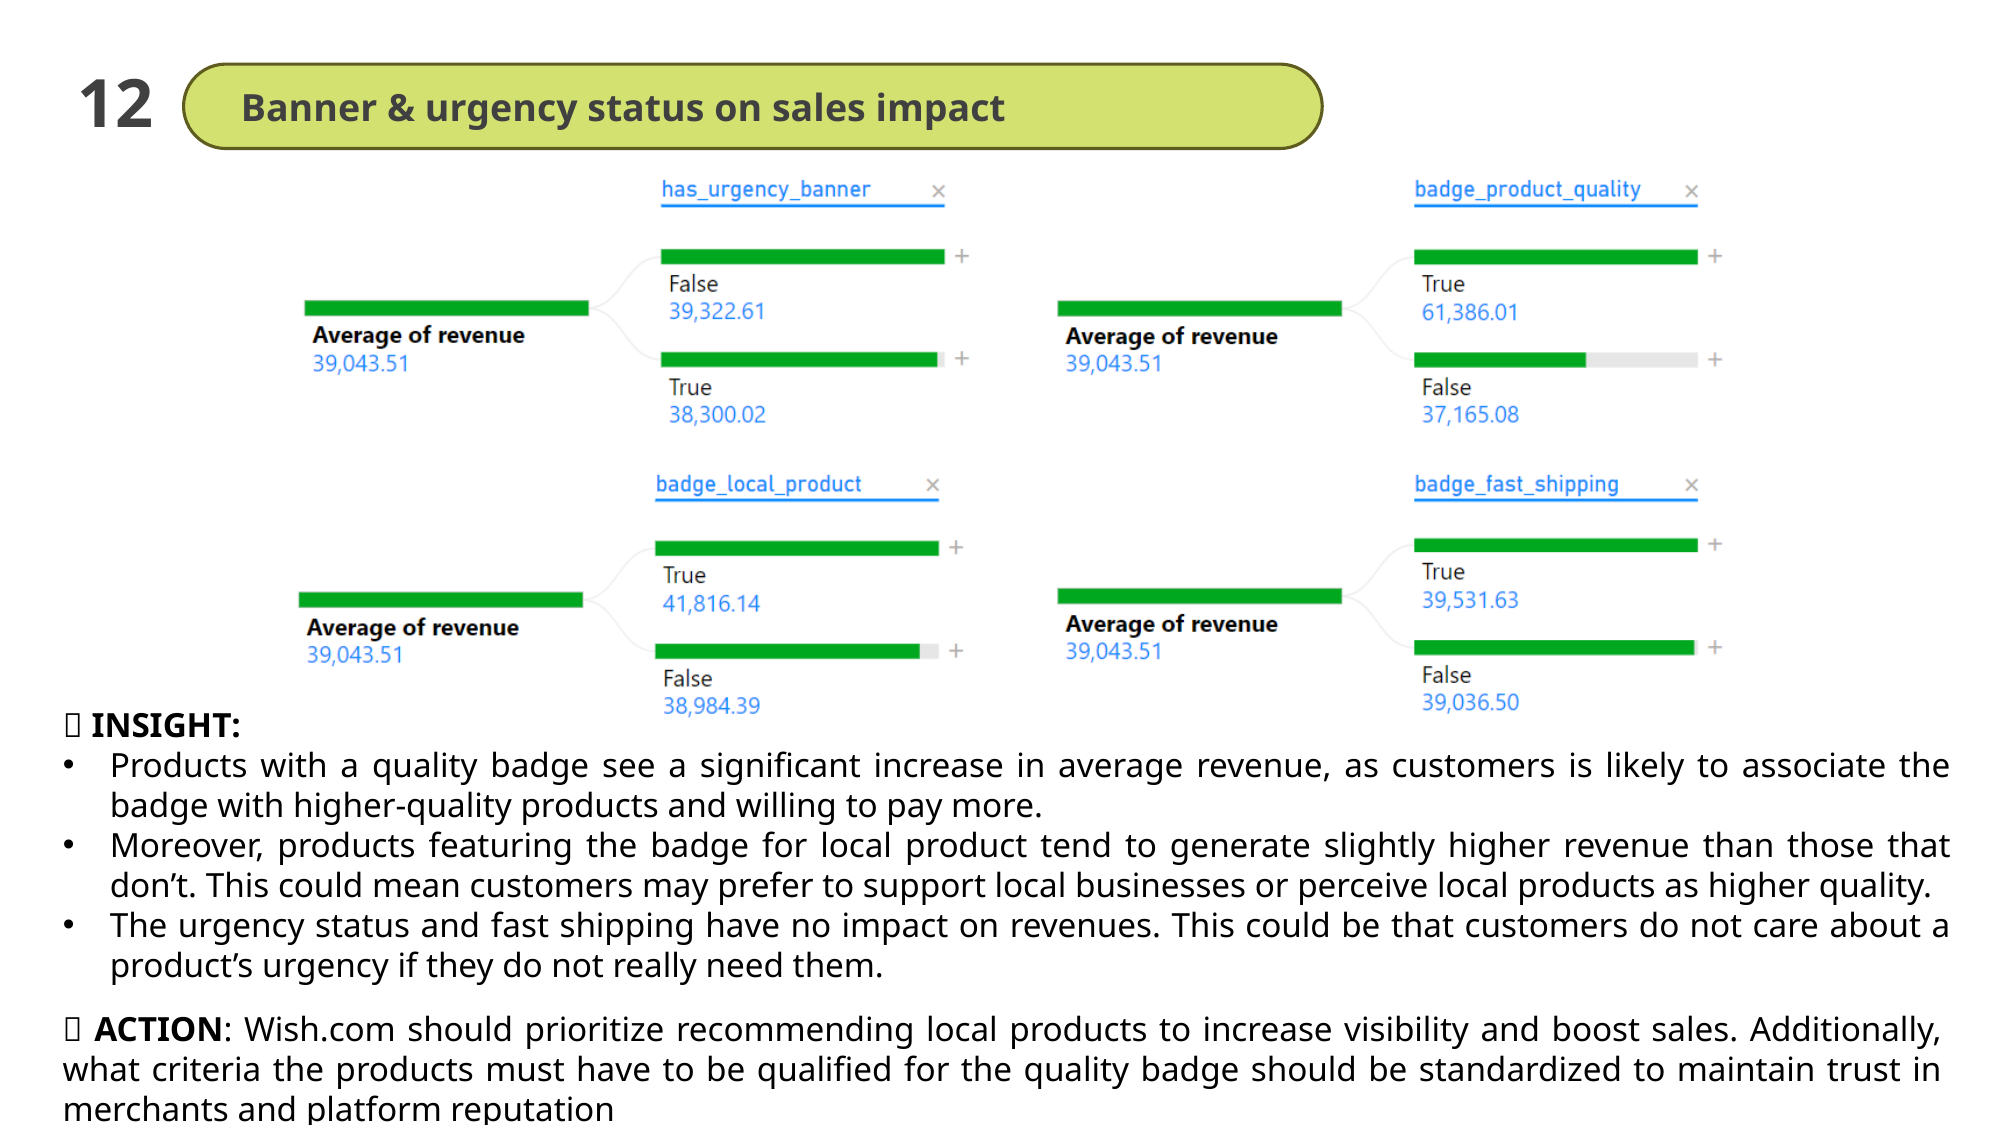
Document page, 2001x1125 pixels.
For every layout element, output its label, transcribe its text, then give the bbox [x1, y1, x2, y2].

text_box 12 [48, 53, 184, 149]
text_box ✊ ACTION: Wish.com should prioritize recommending local products to increase visibility and boost sales. Additionally, what criteria the products must have to be qualified for the quality badge should be standardized to maintain trust in merchants and platform reputation [48, 1000, 1960, 1125]
text_box 💡 INSIGHT: Products with a quality badge see a significant increase in average revenue, as customers is likely to associate the badge with higher-quality products and willing to pay more. Moreover, products featuring the badge for local product tend to generate slightly higher revenue than those that don’t. This could mean customers may prefer to support local businesses or perceive local products as higher quality. The urgency status and fast shipping have no impact on revenues. This could be that customers do not care about a product’s urgency if they do not really need them. [48, 696, 1969, 992]
text_box Banner & urgency status on sales impact [181, 62, 1324, 151]
picture [285, 175, 1747, 728]
